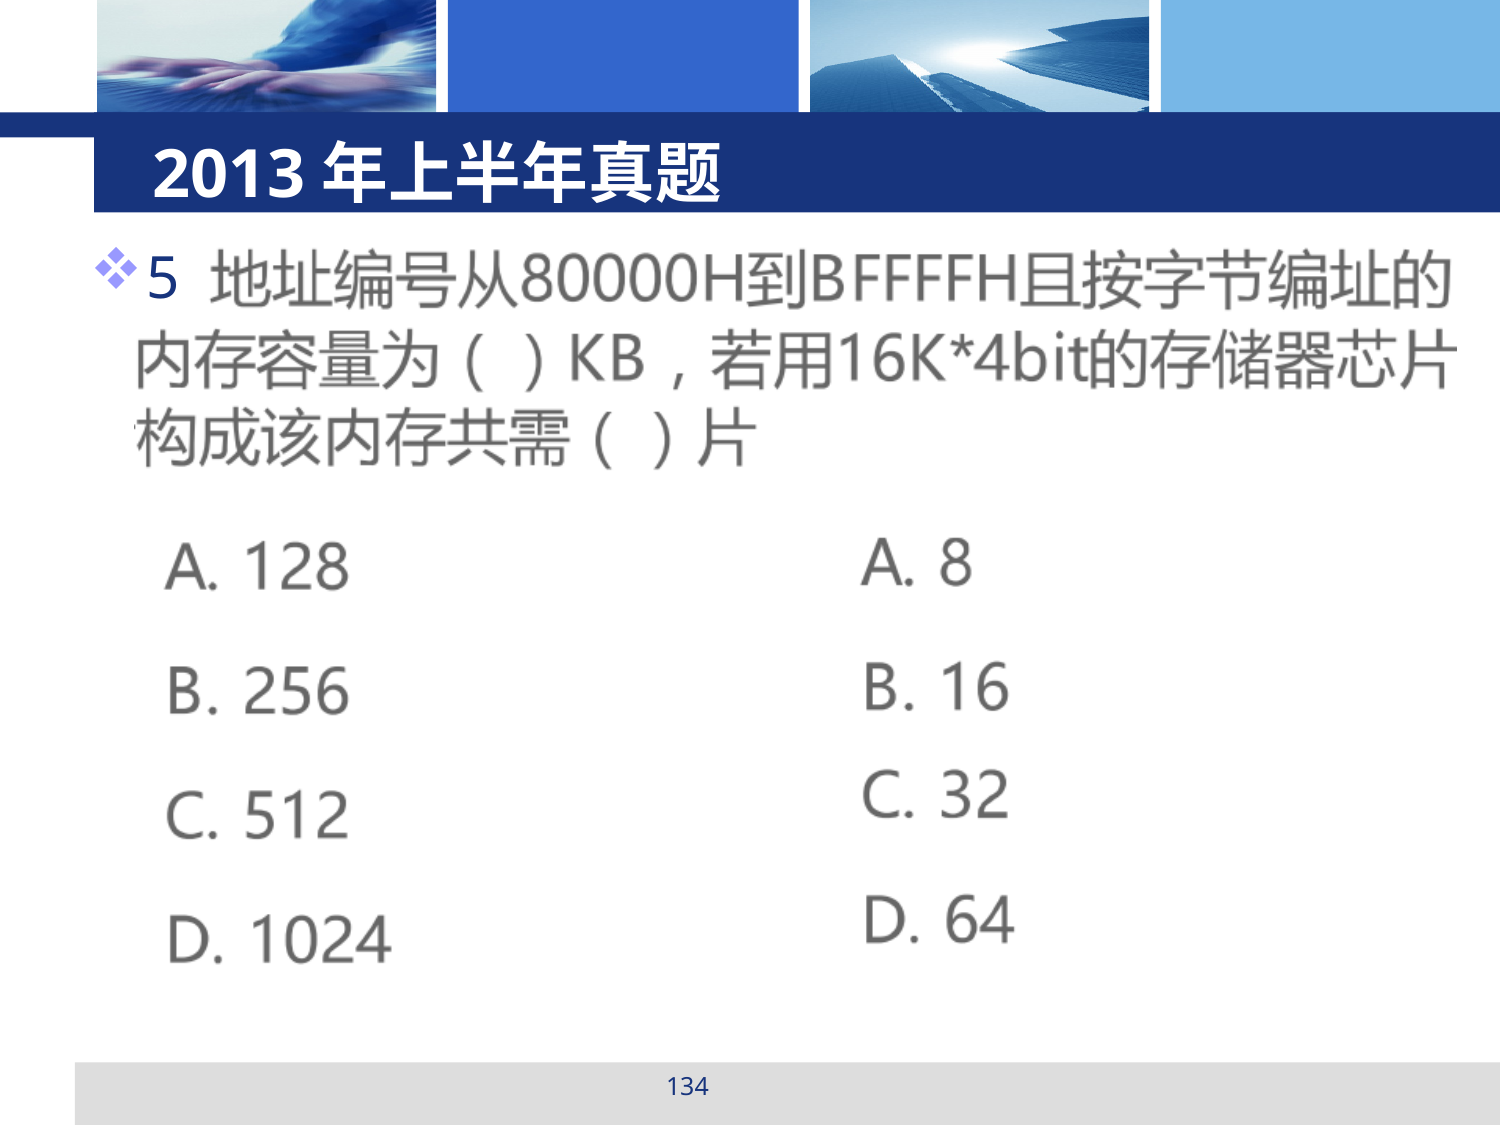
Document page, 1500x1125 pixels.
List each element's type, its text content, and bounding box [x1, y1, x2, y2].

picture [150, 524, 442, 993]
picture [810, 1, 1150, 112]
picture [851, 524, 1059, 730]
list 5： [75, 232, 1425, 1034]
title 2013年上半年真题 [137, 125, 1488, 218]
picture [134, 234, 1457, 479]
slide_number 134 [512, 1062, 863, 1116]
picture [843, 752, 1063, 952]
picture [97, 1, 437, 112]
